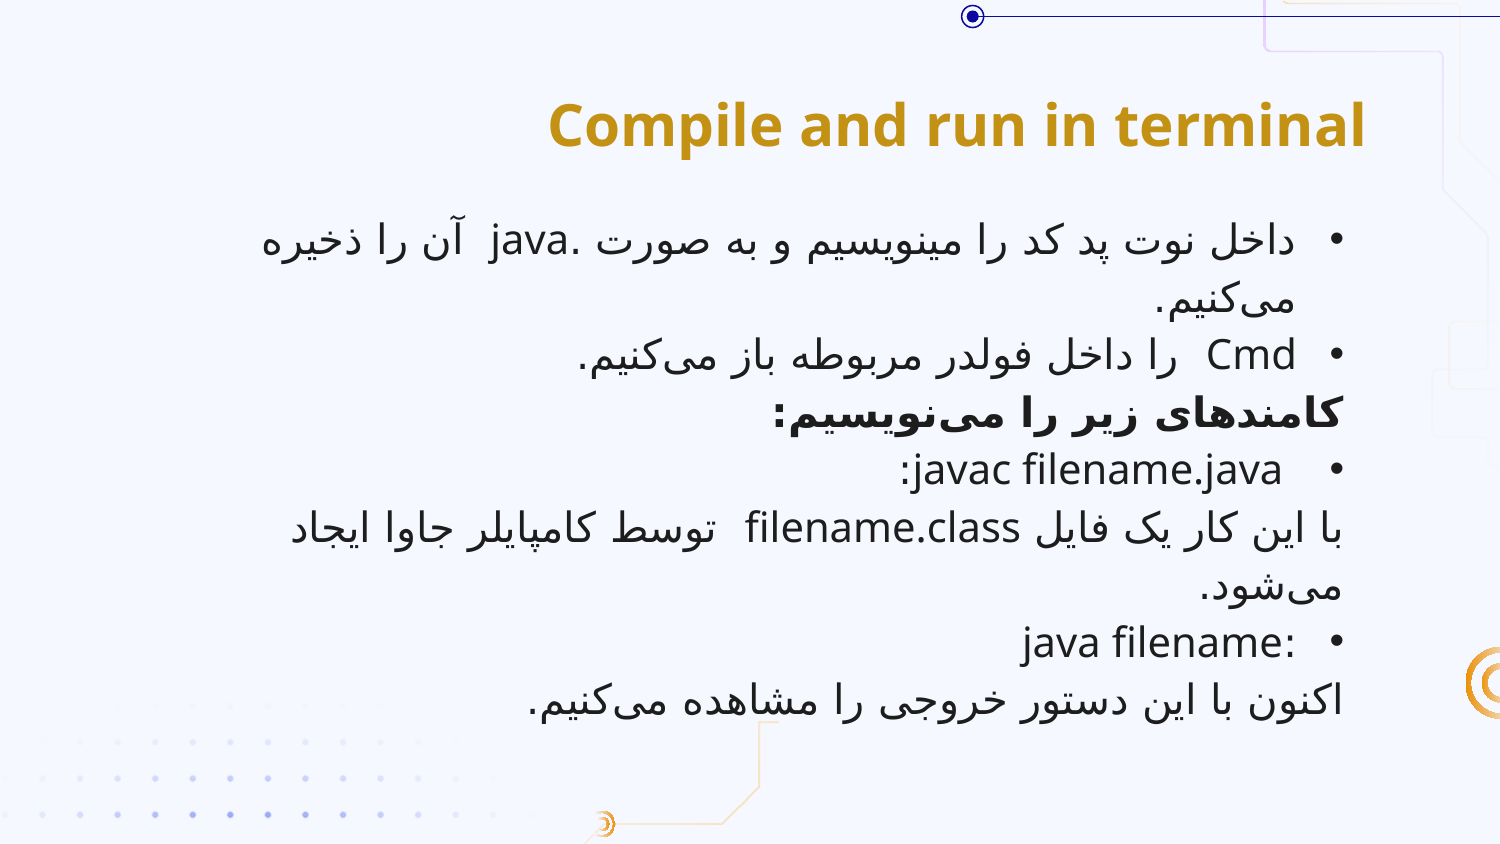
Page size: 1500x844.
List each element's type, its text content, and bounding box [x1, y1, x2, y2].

subtitle داخل نوت پد کد را مینویسیم و به صورت .java آن را ذخیره می‌کنیم. Cmd را داخل فولدر مربوطه باز می‌کنیم. کامندهای زیر را می‌نویسیم: javac filename.java: با این کار یک فایل filename.class توسط کامپایلر جاوا ایجاد می‌شود. :java filename اکنون با این دستور خروجی را مشاهده می‌کنیم. [116, 190, 1382, 758]
picture [0, 654, 561, 844]
title Compile and run in terminal [118, 72, 1382, 167]
